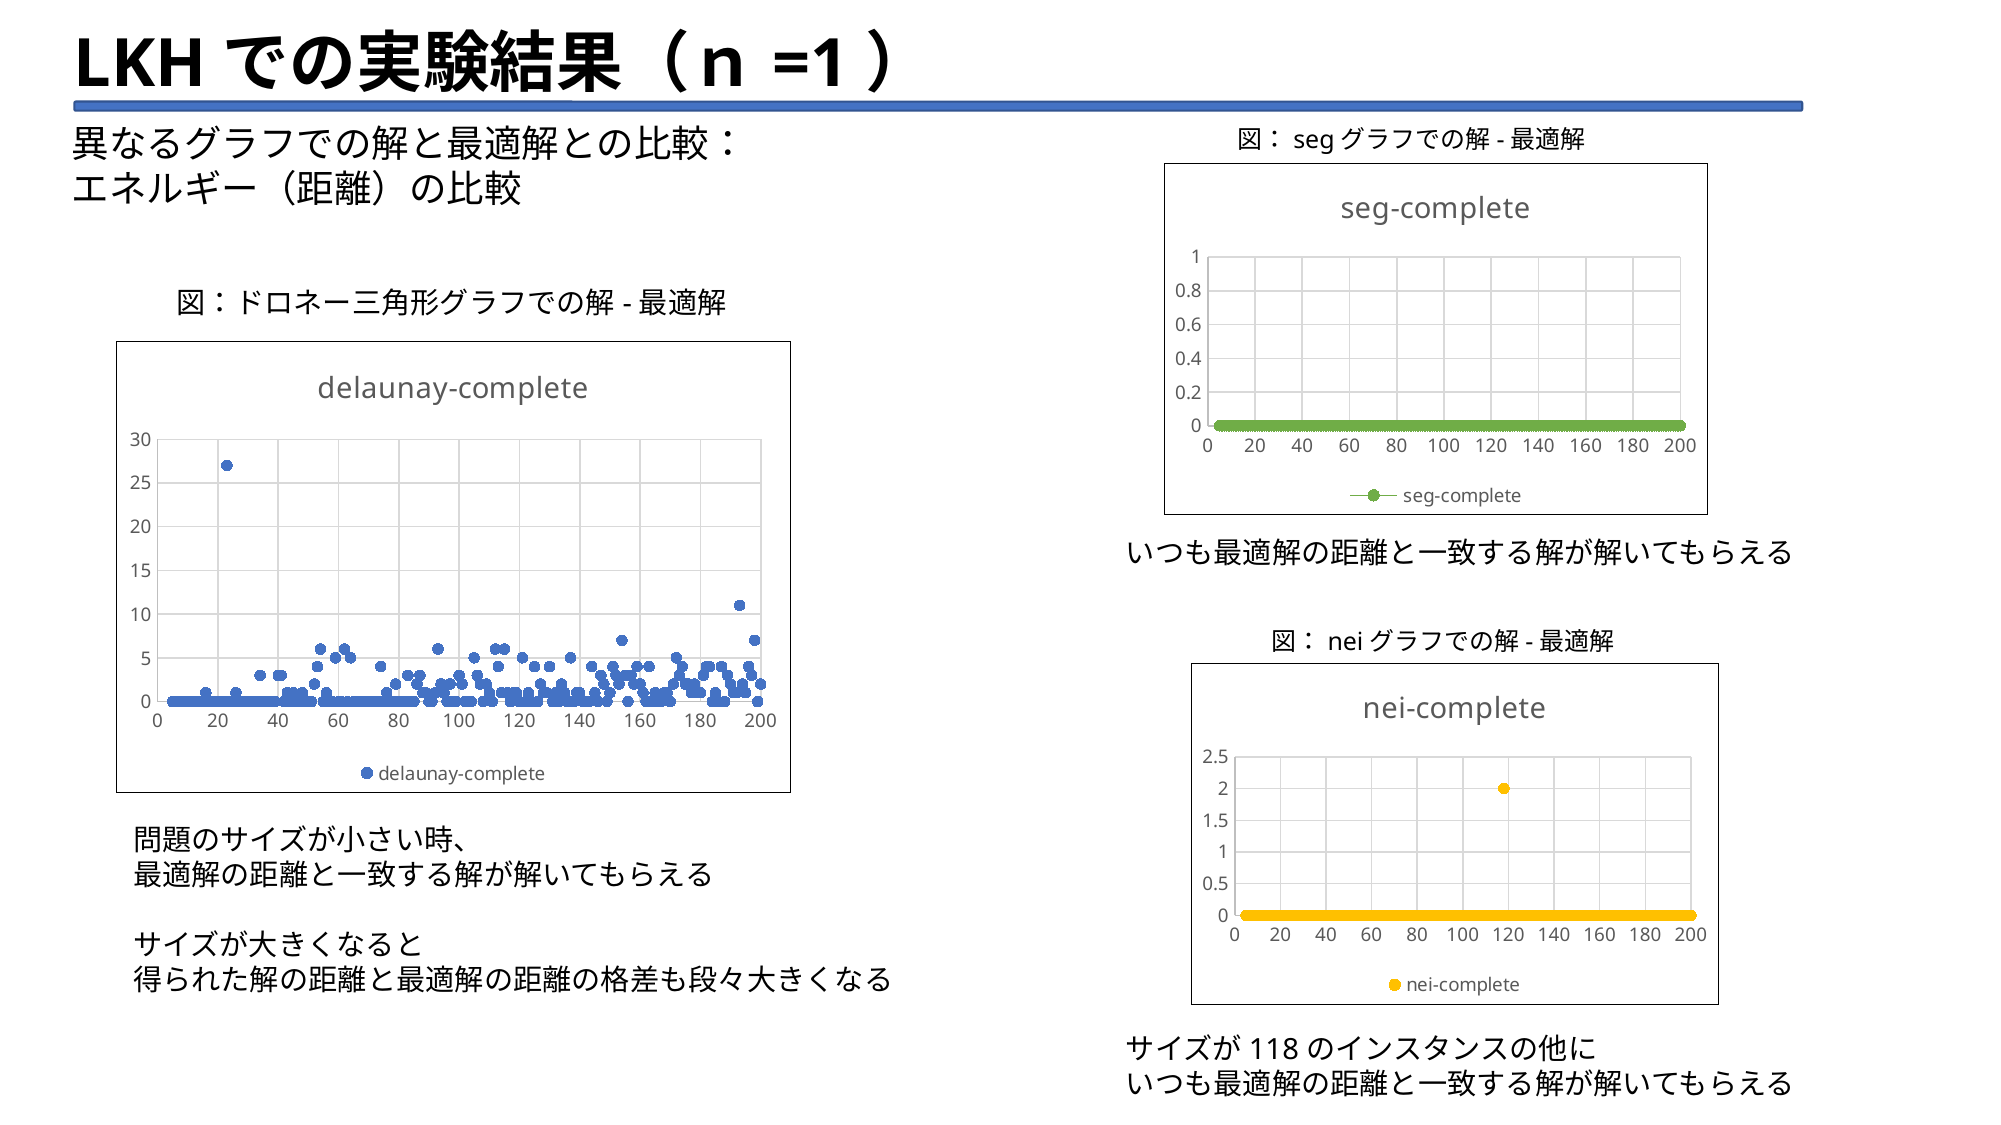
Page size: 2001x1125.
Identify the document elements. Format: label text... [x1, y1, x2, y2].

text_box 問題のサイズが小さい時、 最適解の距離と一致する解が解いてもらえる サイズが大きくなると 得られた解の距離と最適解の距離の格差も段々大きくなる [118, 814, 909, 1074]
text_box 図：segグラフでの解-最適解 [1222, 116, 1601, 162]
text_box いつも最適解の距離と一致する解が解いてもらえる [1111, 527, 1854, 578]
text_box サイズが118のインスタンスの他に いつも最適解の距離と一致する解が解いてもらえる [1111, 1023, 1854, 1108]
text_box 異なるグラフでの解と最適解との比較： エネルギー（距離）の比較 [57, 113, 762, 218]
text_box [1787, 100, 1804, 112]
chart [116, 341, 791, 793]
chart [1164, 163, 1708, 515]
chart [1191, 663, 1719, 1005]
text_box 図：ドロネー三角形グラフでの解-最適解 [161, 277, 742, 327]
title LKHでの実験結果（ｎ=1） [58, 16, 1787, 115]
text_box 図：neiグラフでの解-最適解 [1256, 618, 1630, 663]
